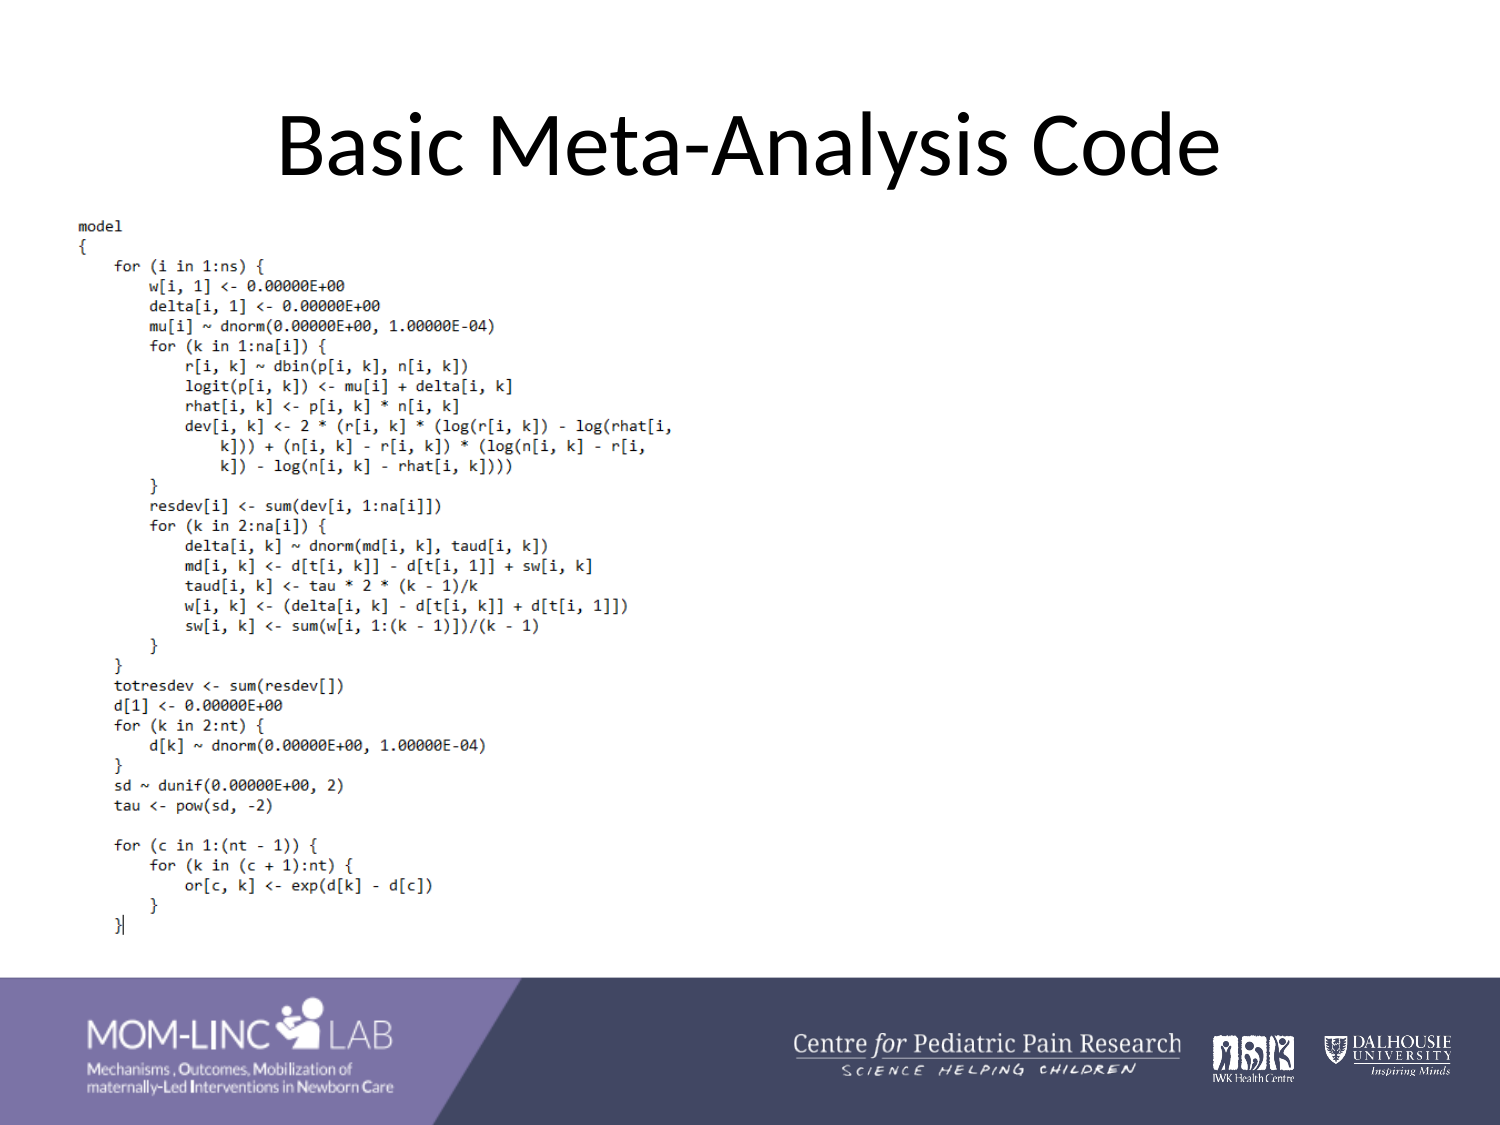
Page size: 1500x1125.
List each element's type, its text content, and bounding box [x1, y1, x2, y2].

picture [74, 216, 701, 936]
title Basic Meta-Analysis Code [75, 45, 1425, 233]
